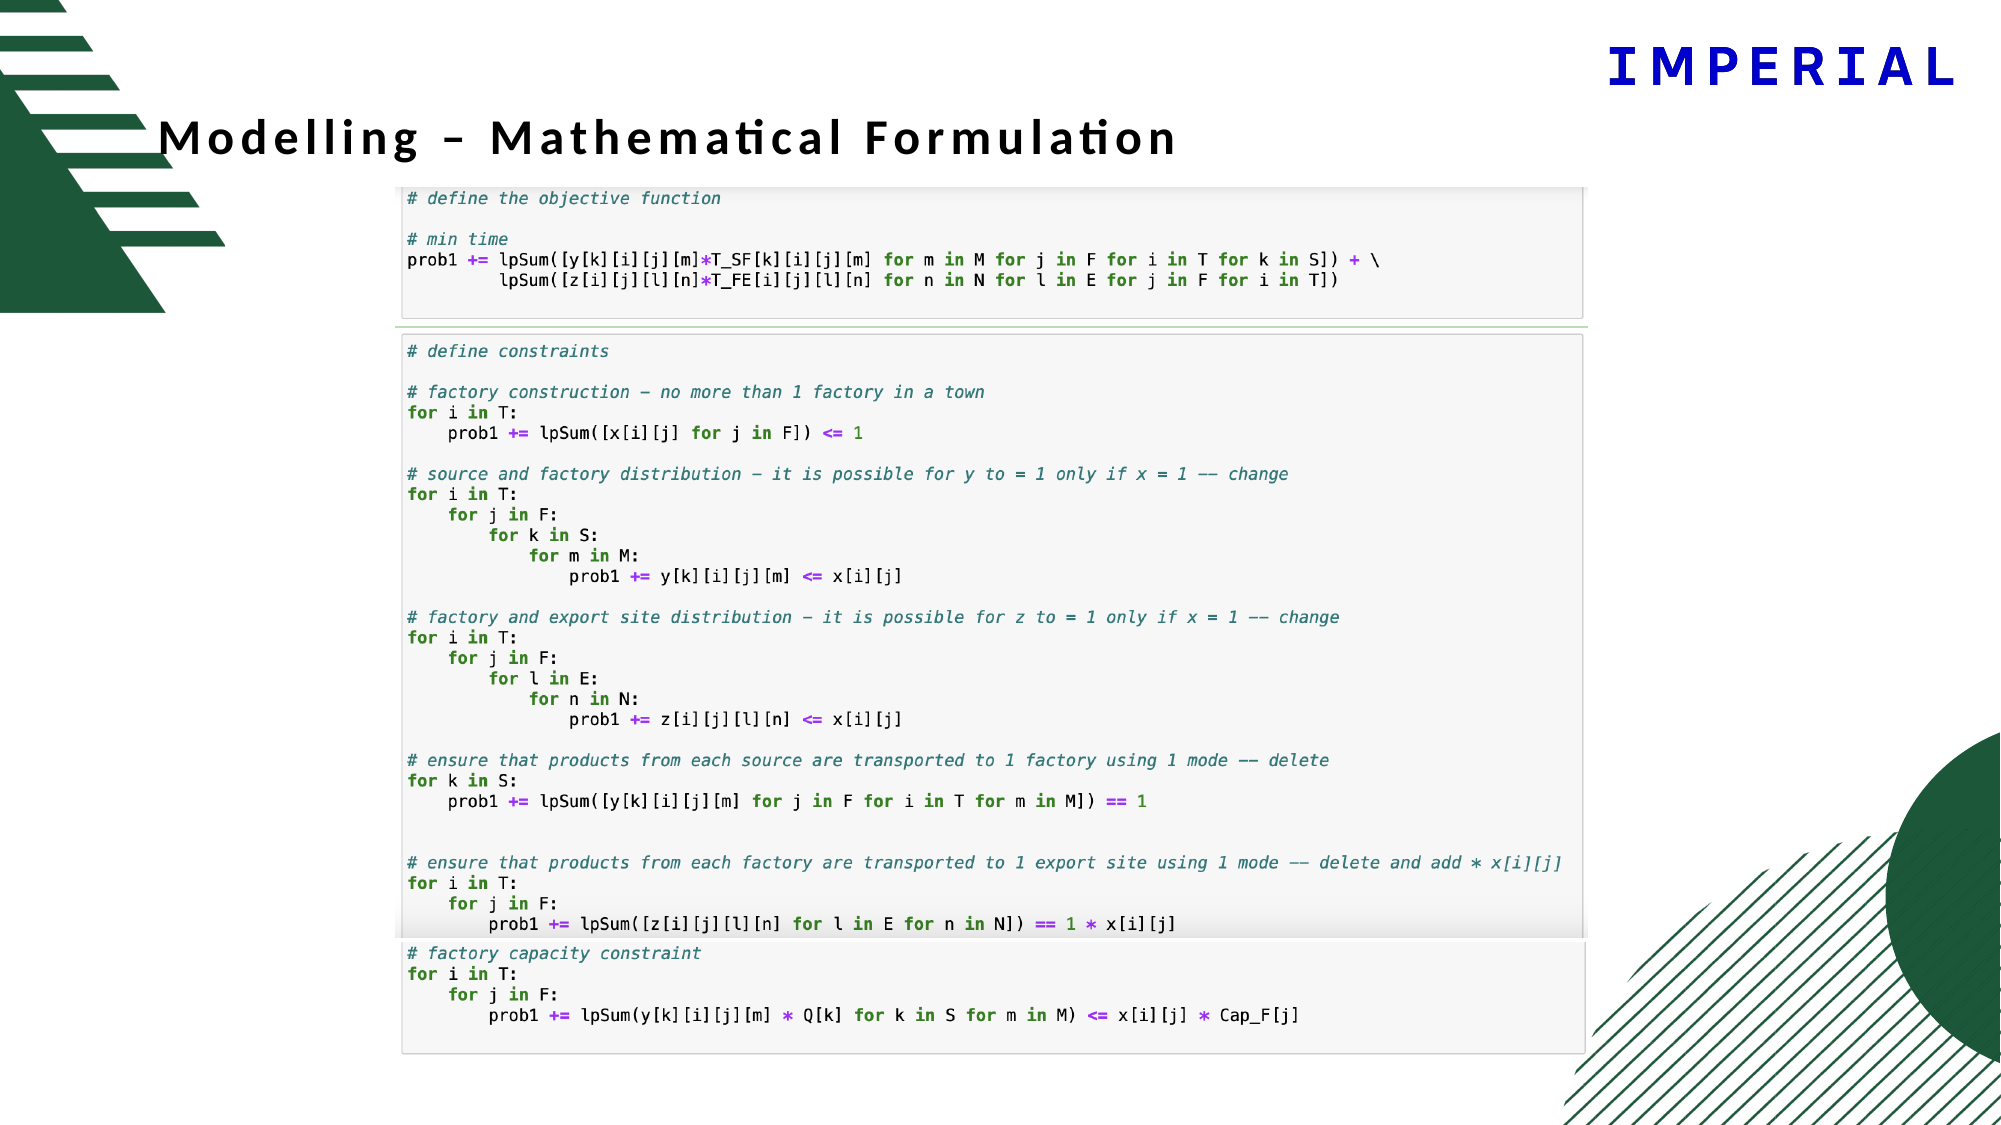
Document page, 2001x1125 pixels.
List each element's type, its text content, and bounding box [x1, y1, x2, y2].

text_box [1885, 718, 2000, 1077]
picture [1591, 28, 1972, 105]
picture [395, 187, 1588, 938]
picture [395, 941, 1588, 1056]
text_box [0, 0, 226, 313]
text_box Modelling – Mathematical Formulation [82, 53, 1342, 275]
text_box [1550, 829, 2000, 1125]
